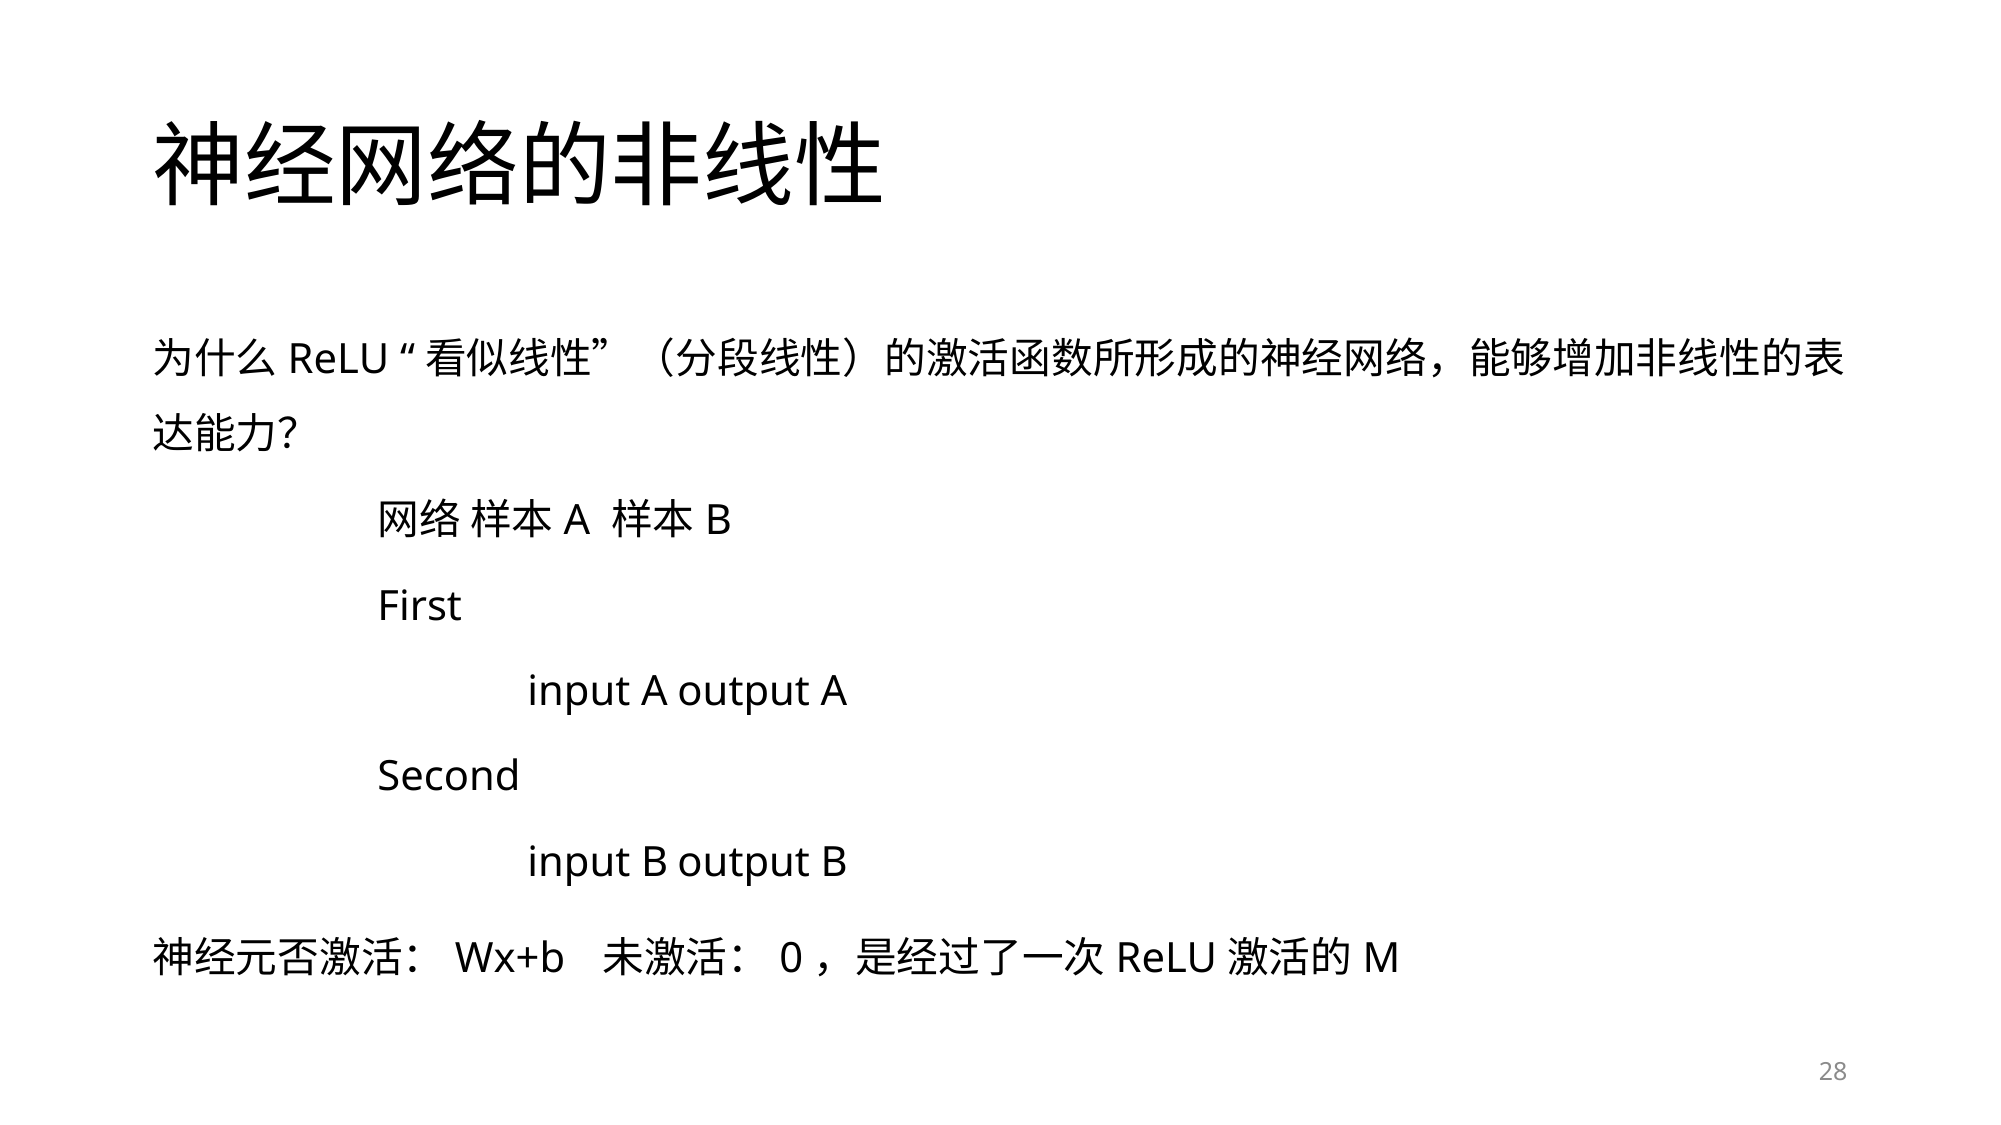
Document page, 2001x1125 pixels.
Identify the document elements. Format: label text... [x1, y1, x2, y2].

title 神经网络的非线性 [137, 59, 1863, 278]
slide_number 28 [1412, 1042, 1863, 1103]
